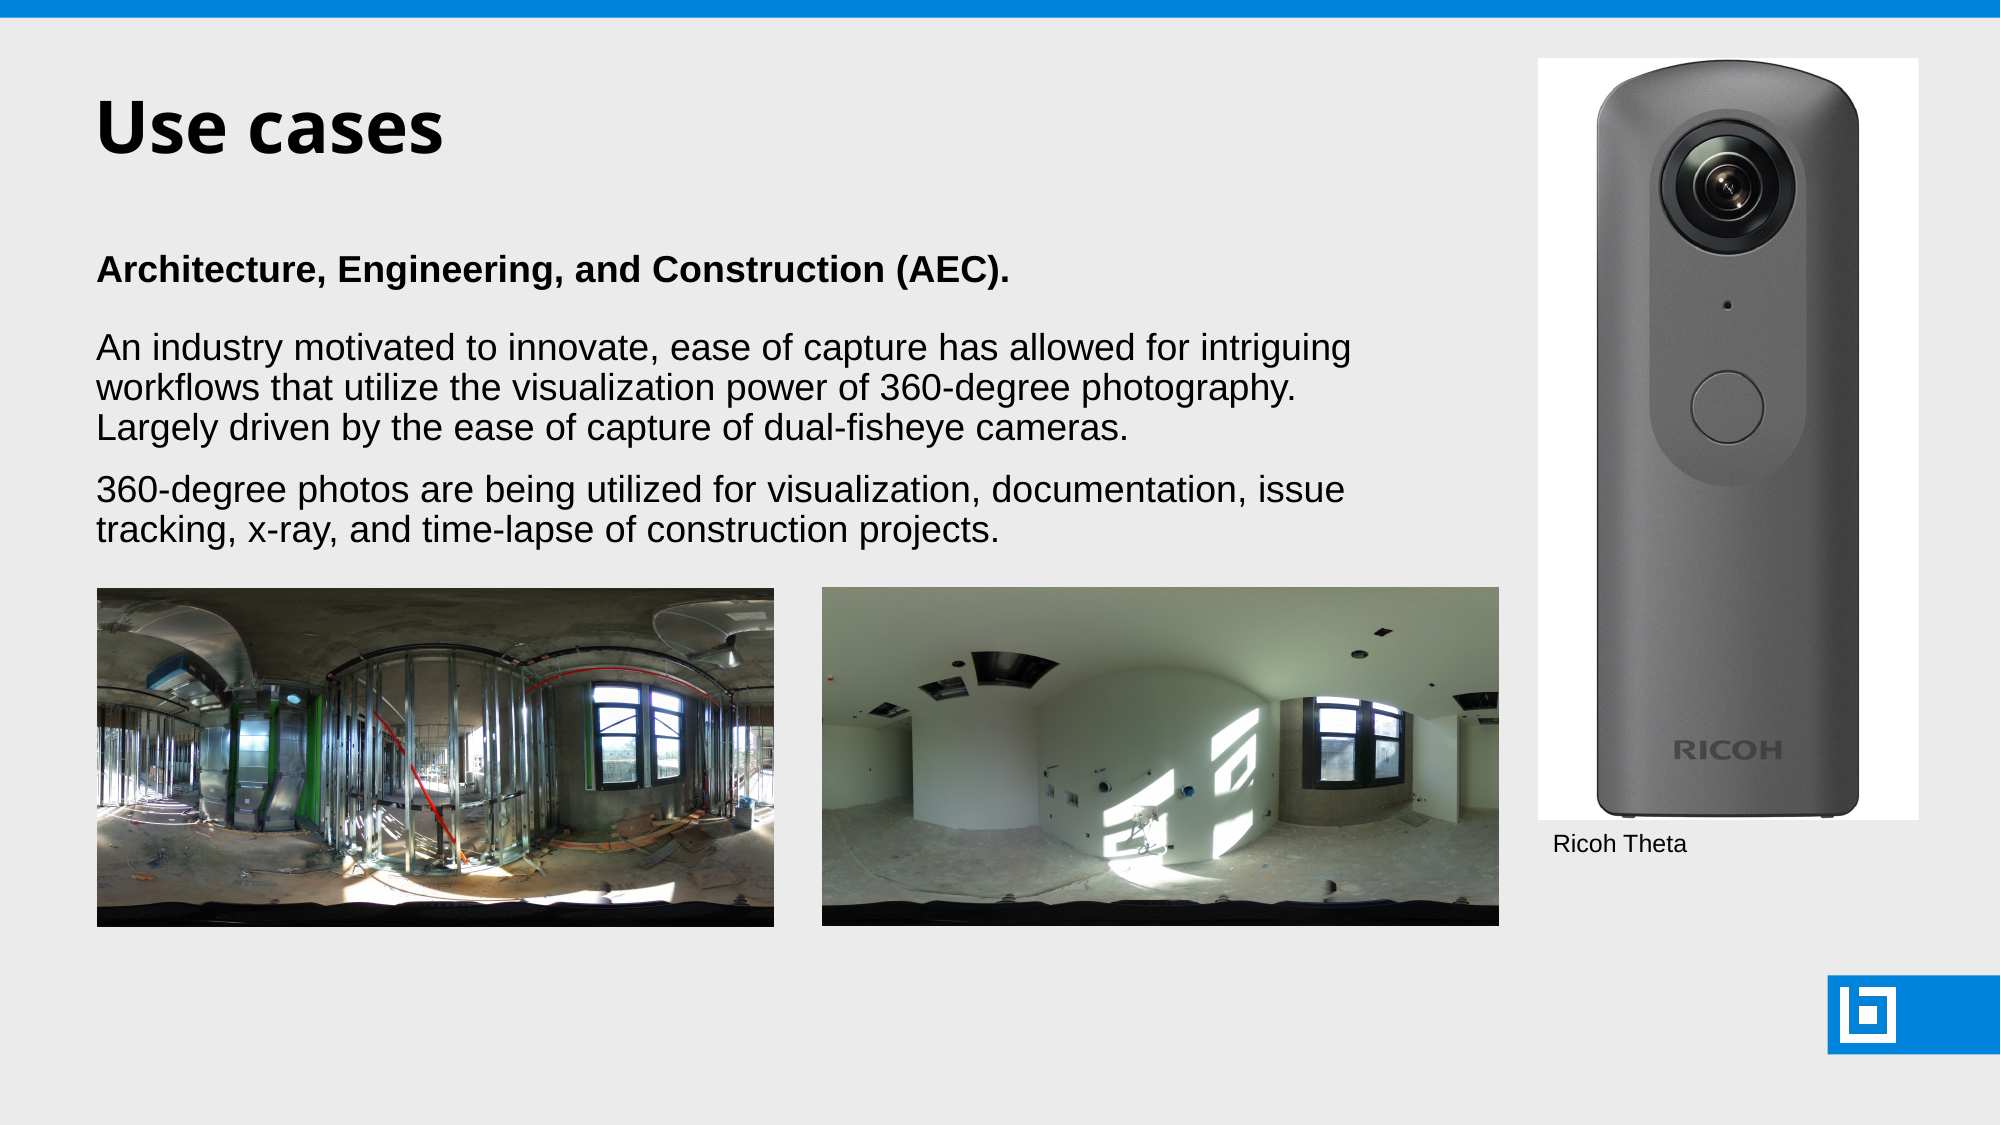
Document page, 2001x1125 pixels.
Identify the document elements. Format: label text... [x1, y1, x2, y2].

picture [97, 588, 774, 927]
picture [1538, 58, 1919, 820]
title Use cases [79, 85, 1387, 176]
list Architecture, Engineering, and Construction (AEC). [81, 242, 1387, 321]
picture [1840, 987, 1896, 1043]
picture [822, 587, 1499, 926]
list An industry motivated to innovate, ease of capture has allowed for intriguing workflows that utilize the visualization power of 360-degree photography. Largely driven by the ease of capture of dual-fisheye cameras. 360-degree photos are being utilized for visualization, documentation, issue tracking, x-ray, and time-lapse of construction projects. [81, 321, 1387, 913]
text_box Ricoh Theta [1538, 820, 1828, 865]
